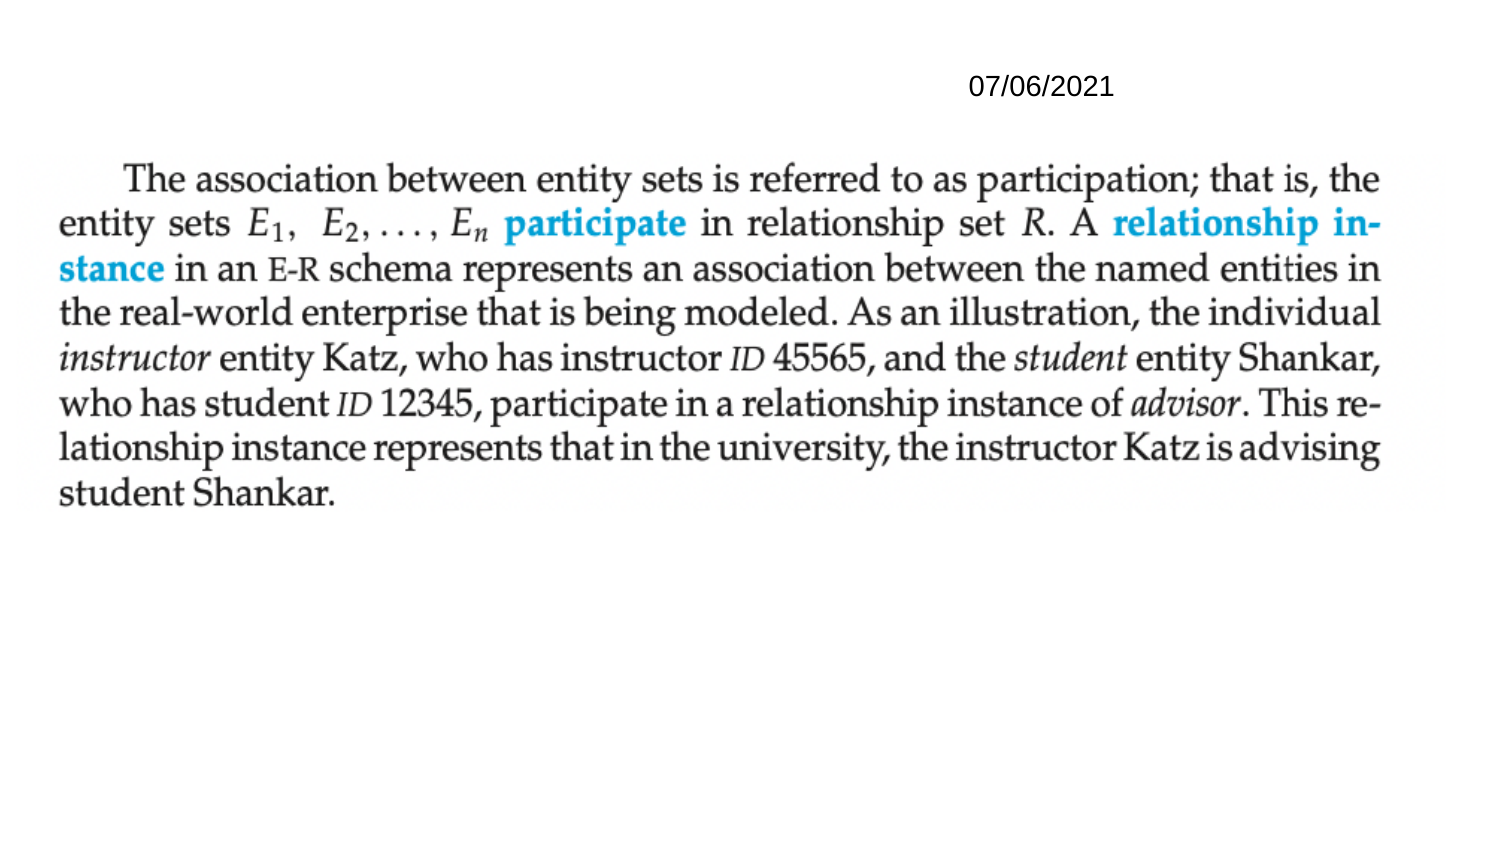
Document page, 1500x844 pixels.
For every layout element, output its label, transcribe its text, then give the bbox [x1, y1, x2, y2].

picture [16, 154, 1446, 512]
text_box 07/06/2021 [953, 52, 1313, 118]
